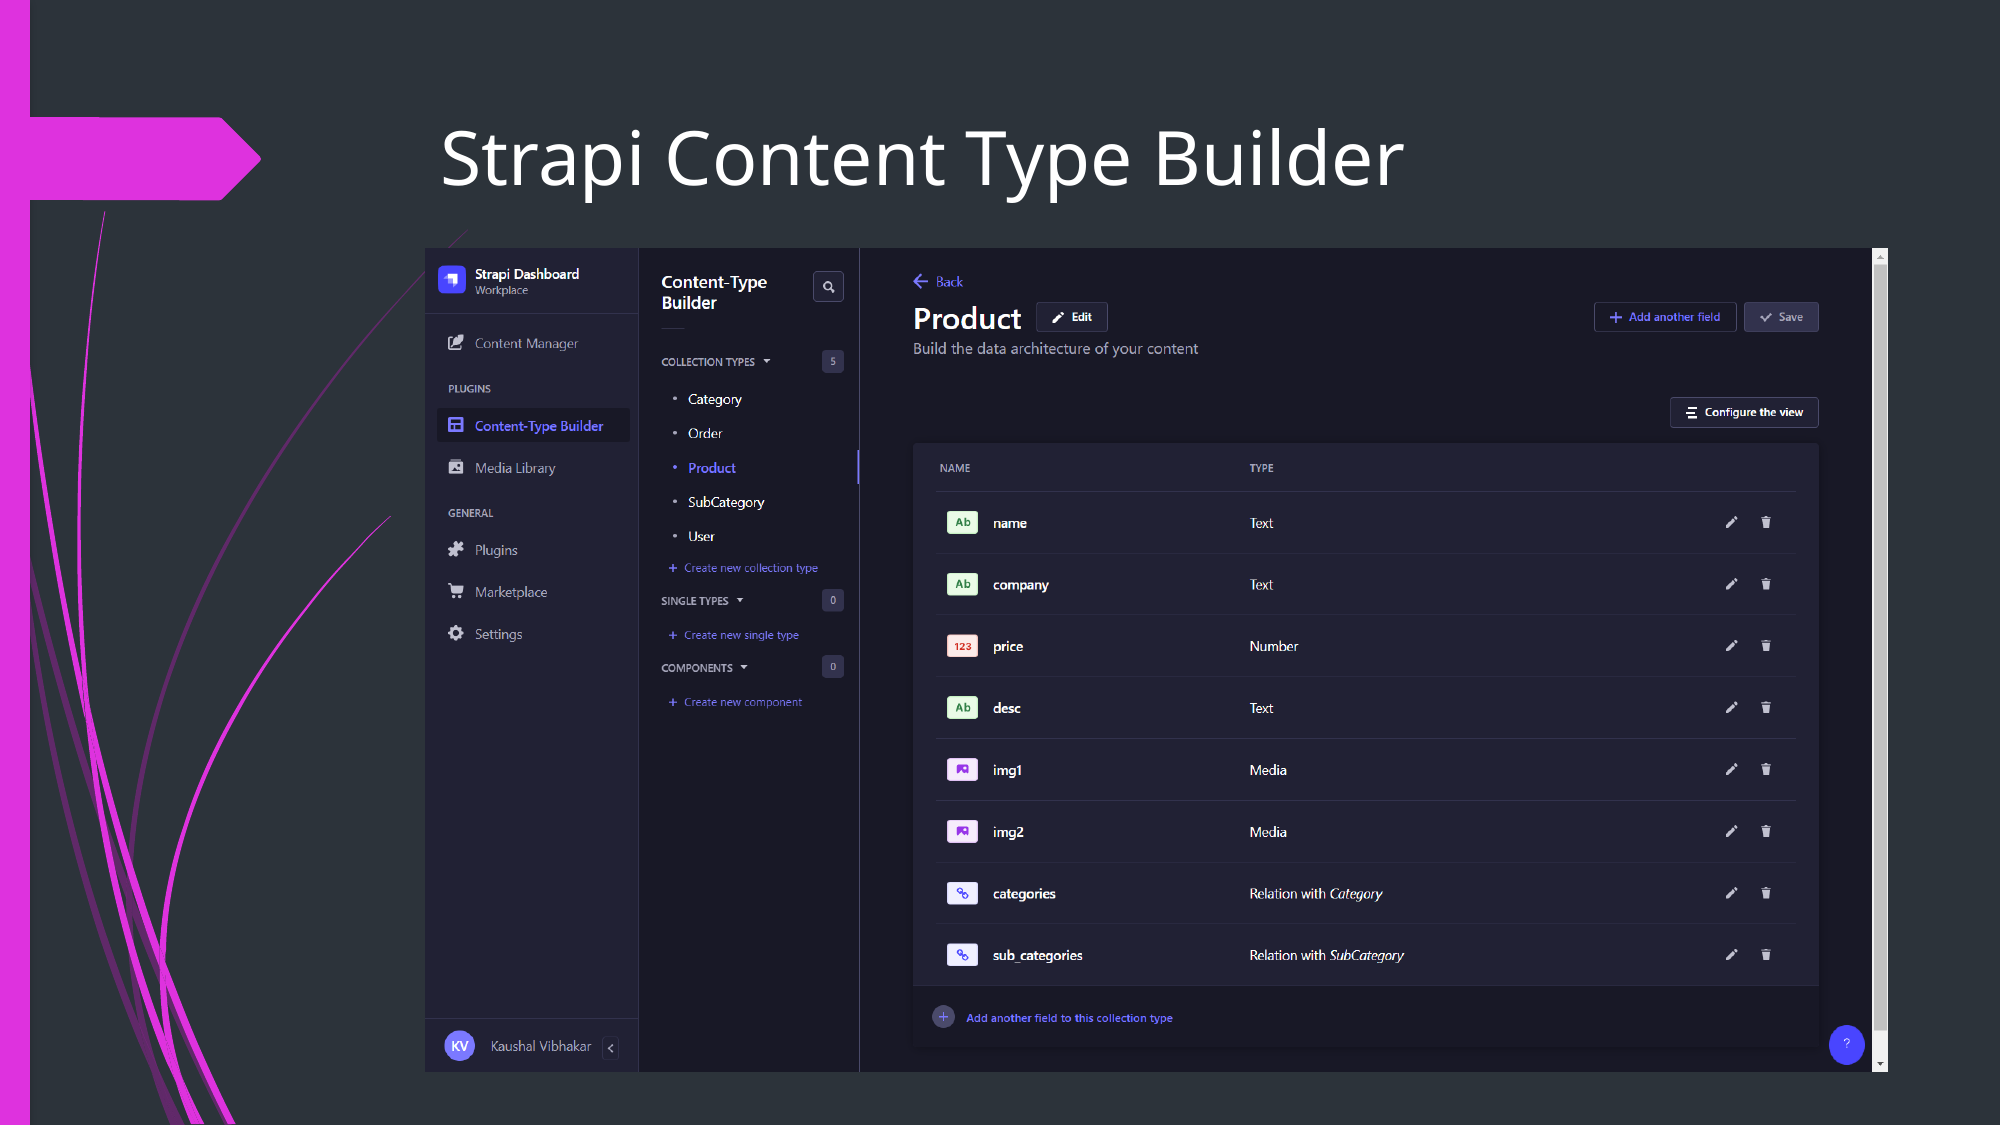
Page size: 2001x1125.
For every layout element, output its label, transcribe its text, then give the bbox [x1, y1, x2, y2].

title Strapi Content Type Builder [425, 102, 1888, 248]
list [425, 248, 1888, 1072]
